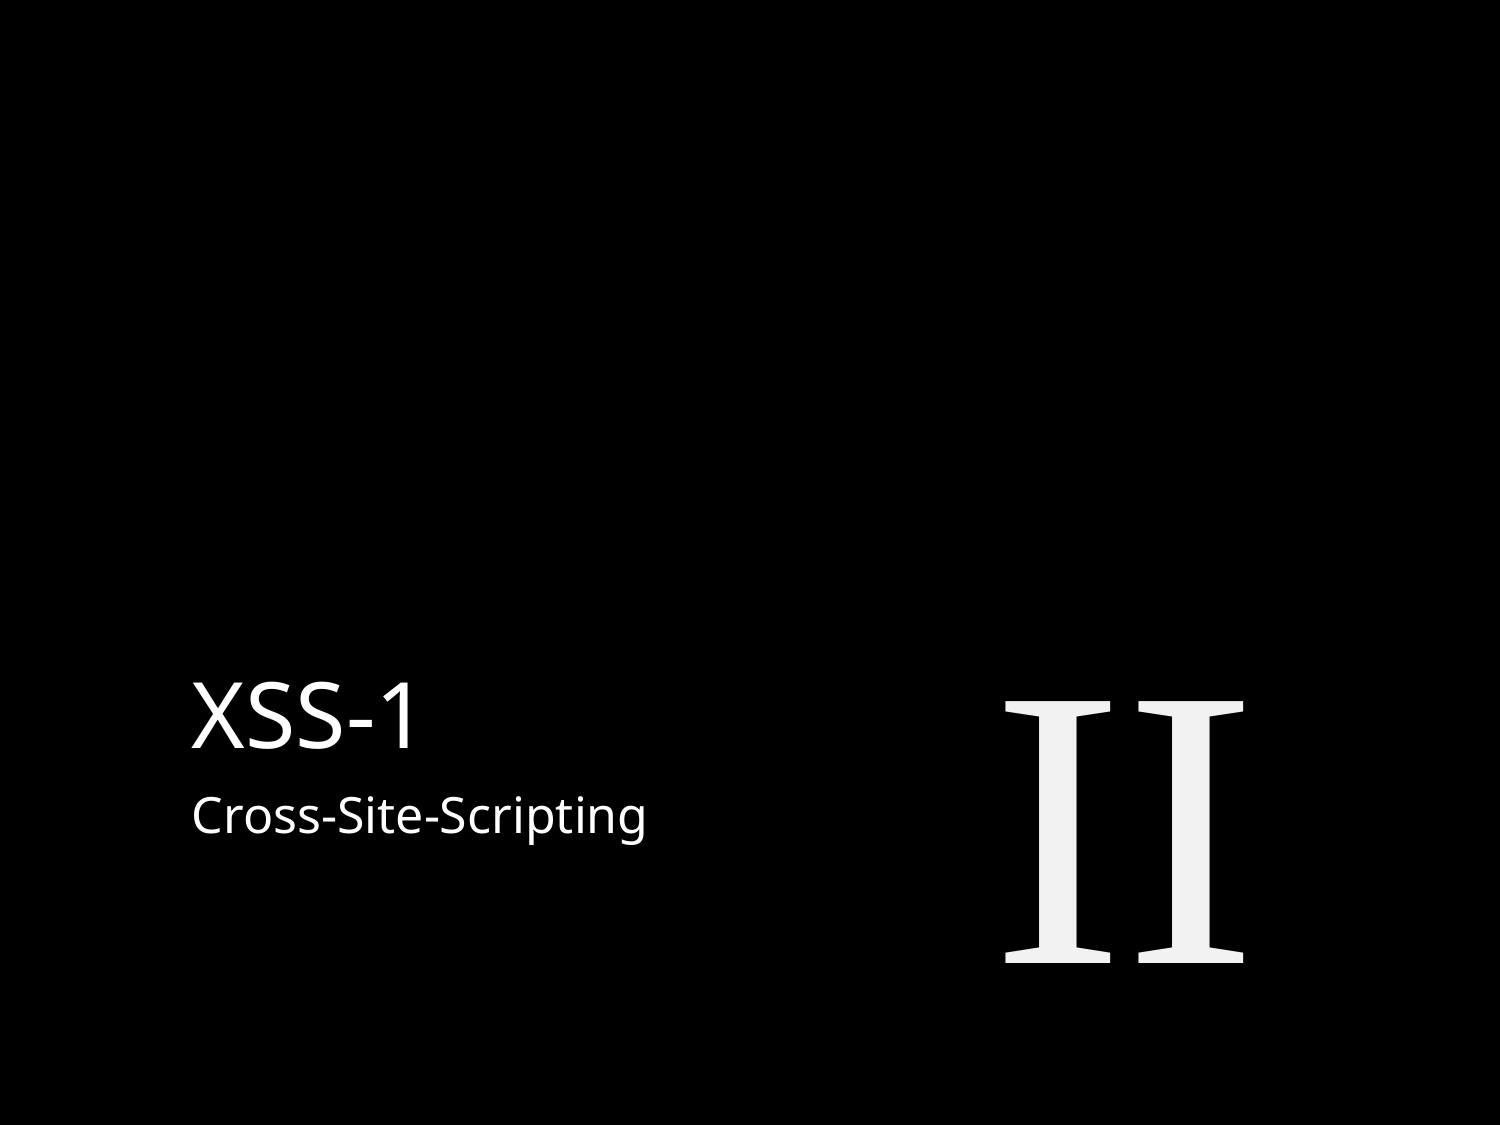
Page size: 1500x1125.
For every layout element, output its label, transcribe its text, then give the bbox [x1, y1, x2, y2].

text_box II [749, 556, 1500, 1051]
text_box Cross-Site-Scripting [177, 775, 749, 851]
text_box XSS-1 [177, 649, 749, 775]
